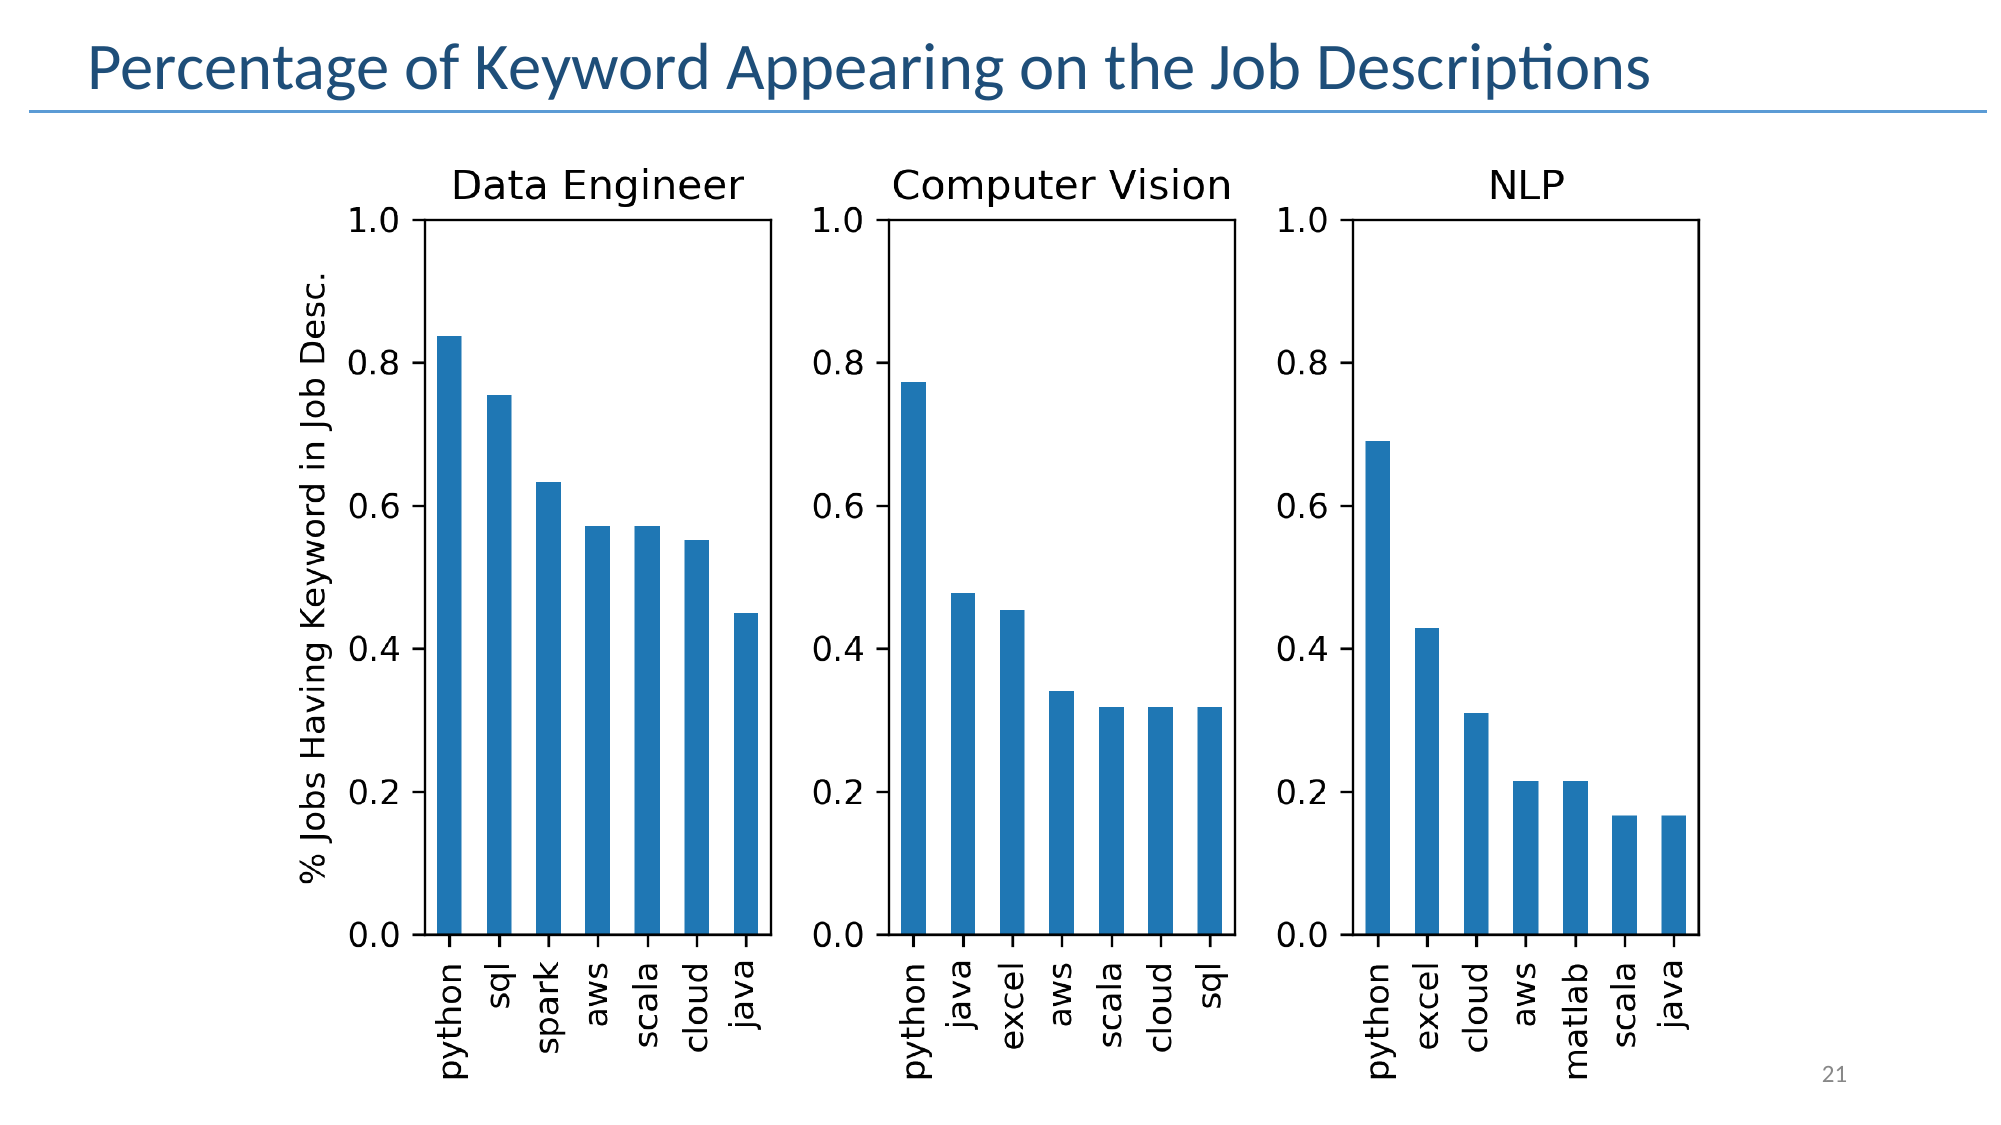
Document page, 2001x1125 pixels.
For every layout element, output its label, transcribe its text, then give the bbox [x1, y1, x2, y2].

slide_number ‹#› [1729, 1042, 1863, 1103]
picture [275, 143, 1725, 1103]
text_box Percentage of Keyword Appearing on the Job Descriptions [72, 15, 1916, 110]
